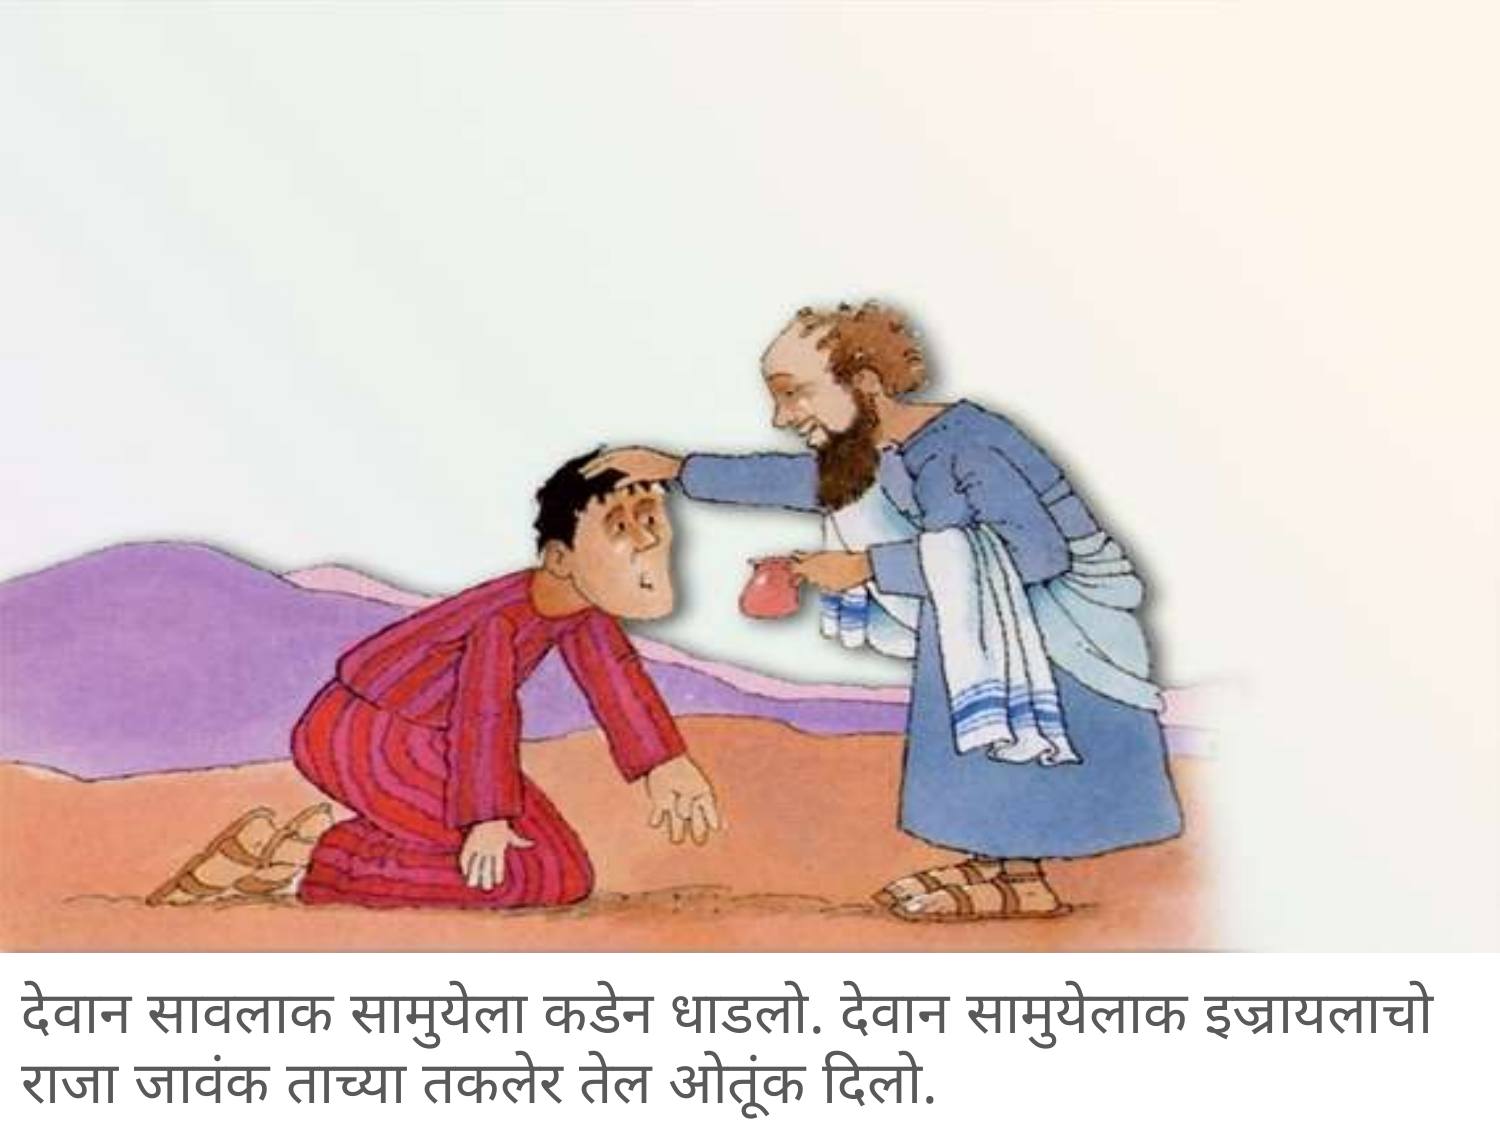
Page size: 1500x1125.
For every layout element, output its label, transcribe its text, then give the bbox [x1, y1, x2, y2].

text_box देवान सावलाक सामुयेला कडेन धाडलो. देवान सामुयेलाक इज्रायलाचो राजा जावंक ताच्या तकलेर तेल ओतूंक दिलो. [7, 967, 1493, 1123]
picture [0, 0, 1500, 953]
